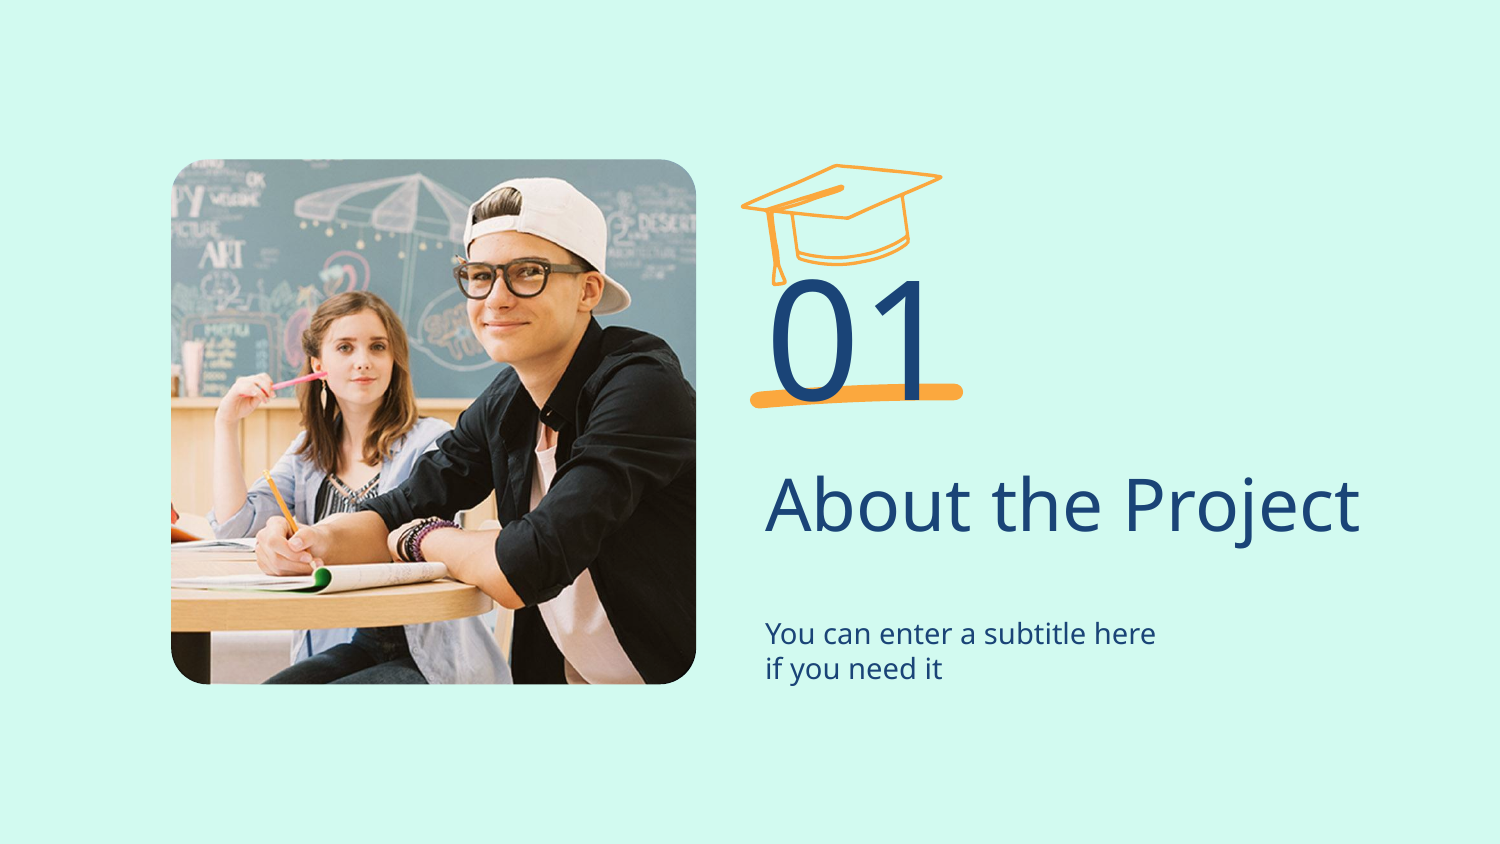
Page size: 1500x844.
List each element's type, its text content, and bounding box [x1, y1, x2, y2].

text_box [741, 164, 942, 286]
subtitle You can enter a subtitle here if you need it [750, 599, 1176, 707]
title About the Project [750, 464, 1383, 541]
picture [170, 159, 697, 685]
title 01 [750, 237, 1252, 431]
